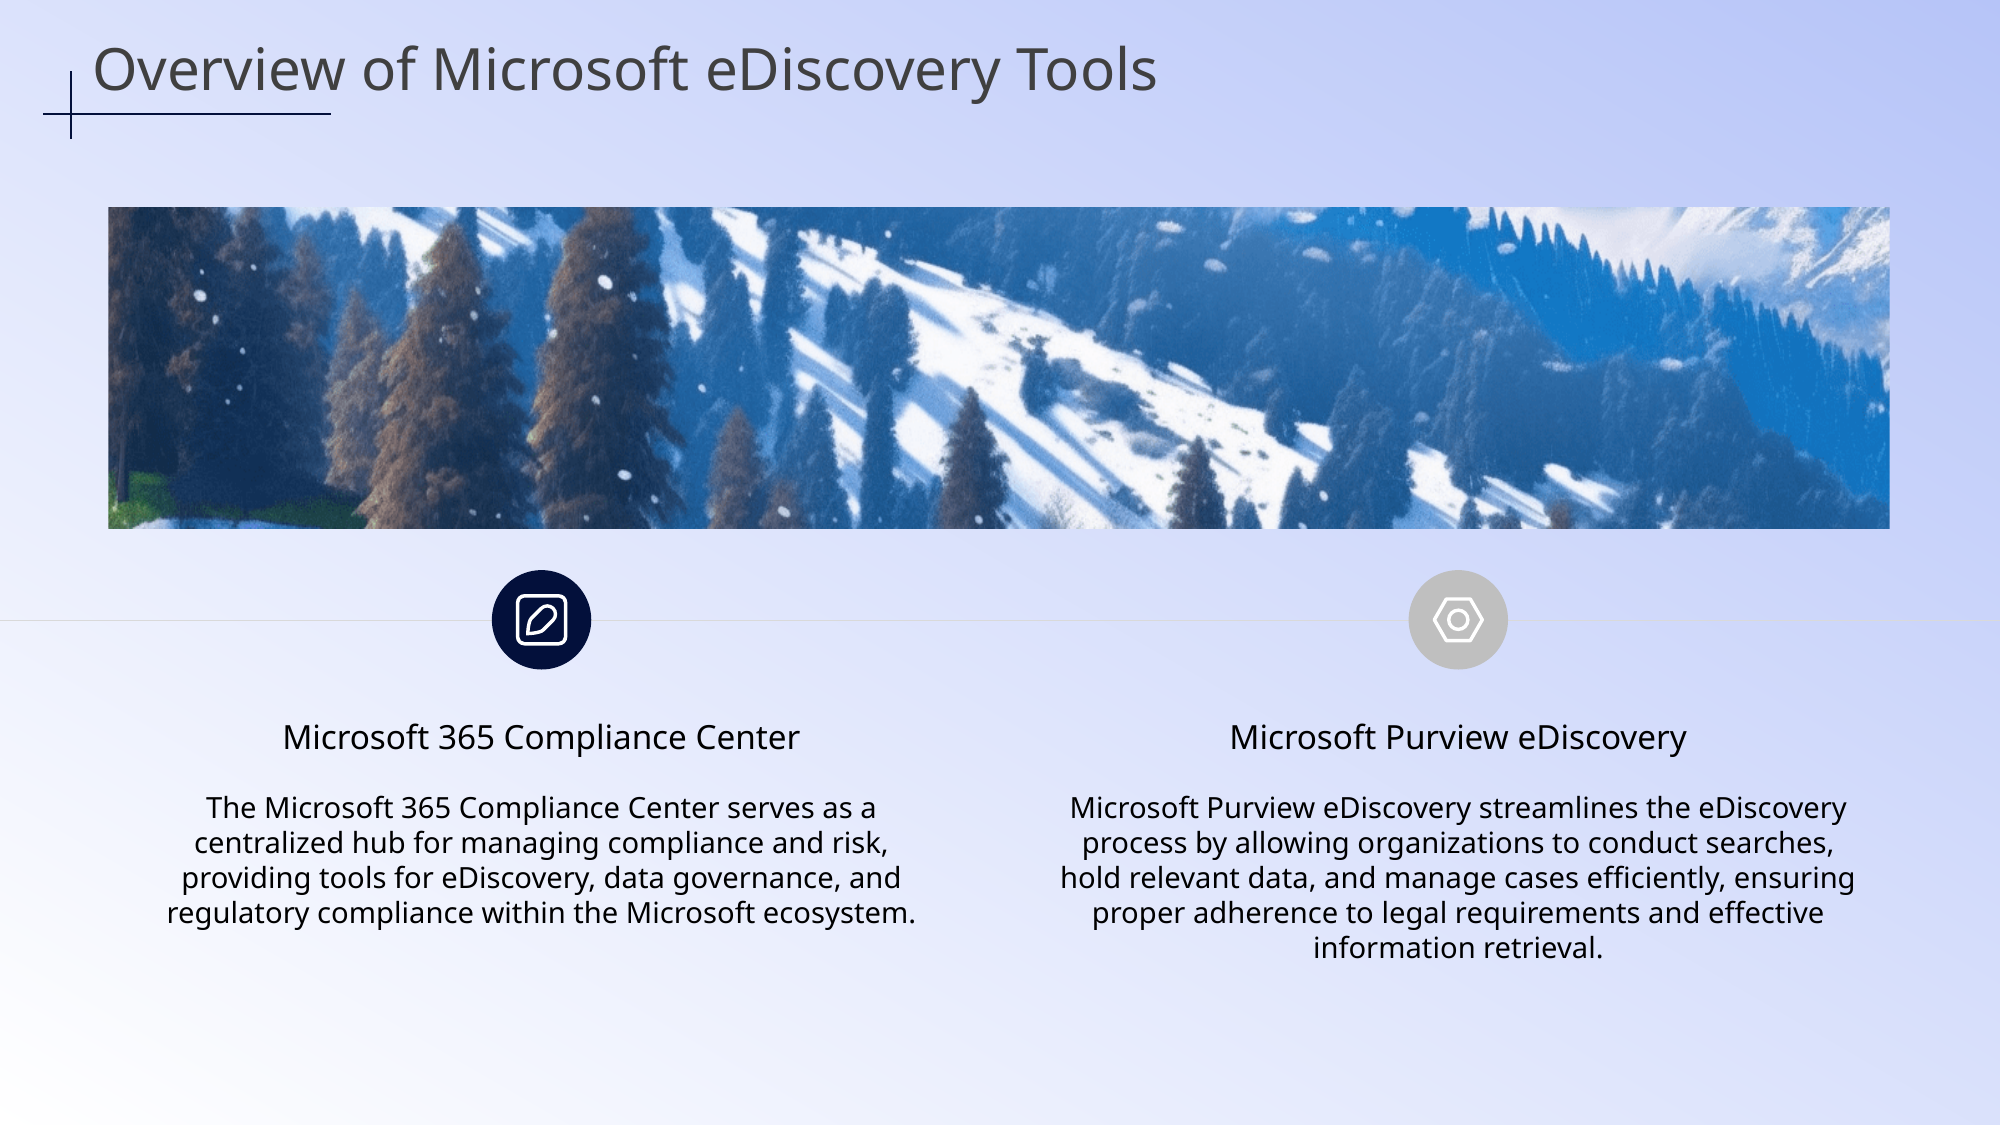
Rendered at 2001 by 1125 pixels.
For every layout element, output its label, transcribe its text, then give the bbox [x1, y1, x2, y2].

text_box [491, 570, 592, 619]
text_box [515, 620, 568, 646]
text_box [515, 594, 568, 619]
text_box [1432, 620, 1484, 643]
text_box Microsoft 365 Compliance Center [138, 689, 945, 782]
text_box [491, 620, 592, 670]
text_box [1408, 620, 1509, 670]
text_box [1408, 570, 1509, 619]
text_box Overview of Microsoft eDiscovery Tools [92, 31, 1932, 103]
text_box Microsoft Purview eDiscovery streamlines the eDiscovery process by allowing organizations to conduct searches, hold relevant data, and manage cases efficiently, ensuring proper adherence to legal requirements and effective information retrieval. [1055, 789, 1862, 968]
text_box The Microsoft 365 Compliance Center serves as a centralized hub for managing compliance and risk, providing tools for eDiscovery, data governance, and regulatory compliance within the Microsoft ecosystem. [138, 789, 945, 968]
text_box [0, 0, 2000, 619]
text_box [1432, 597, 1484, 619]
picture [108, 207, 1890, 529]
text_box Microsoft Purview eDiscovery [1055, 689, 1862, 782]
text_box [0, 621, 2000, 1125]
